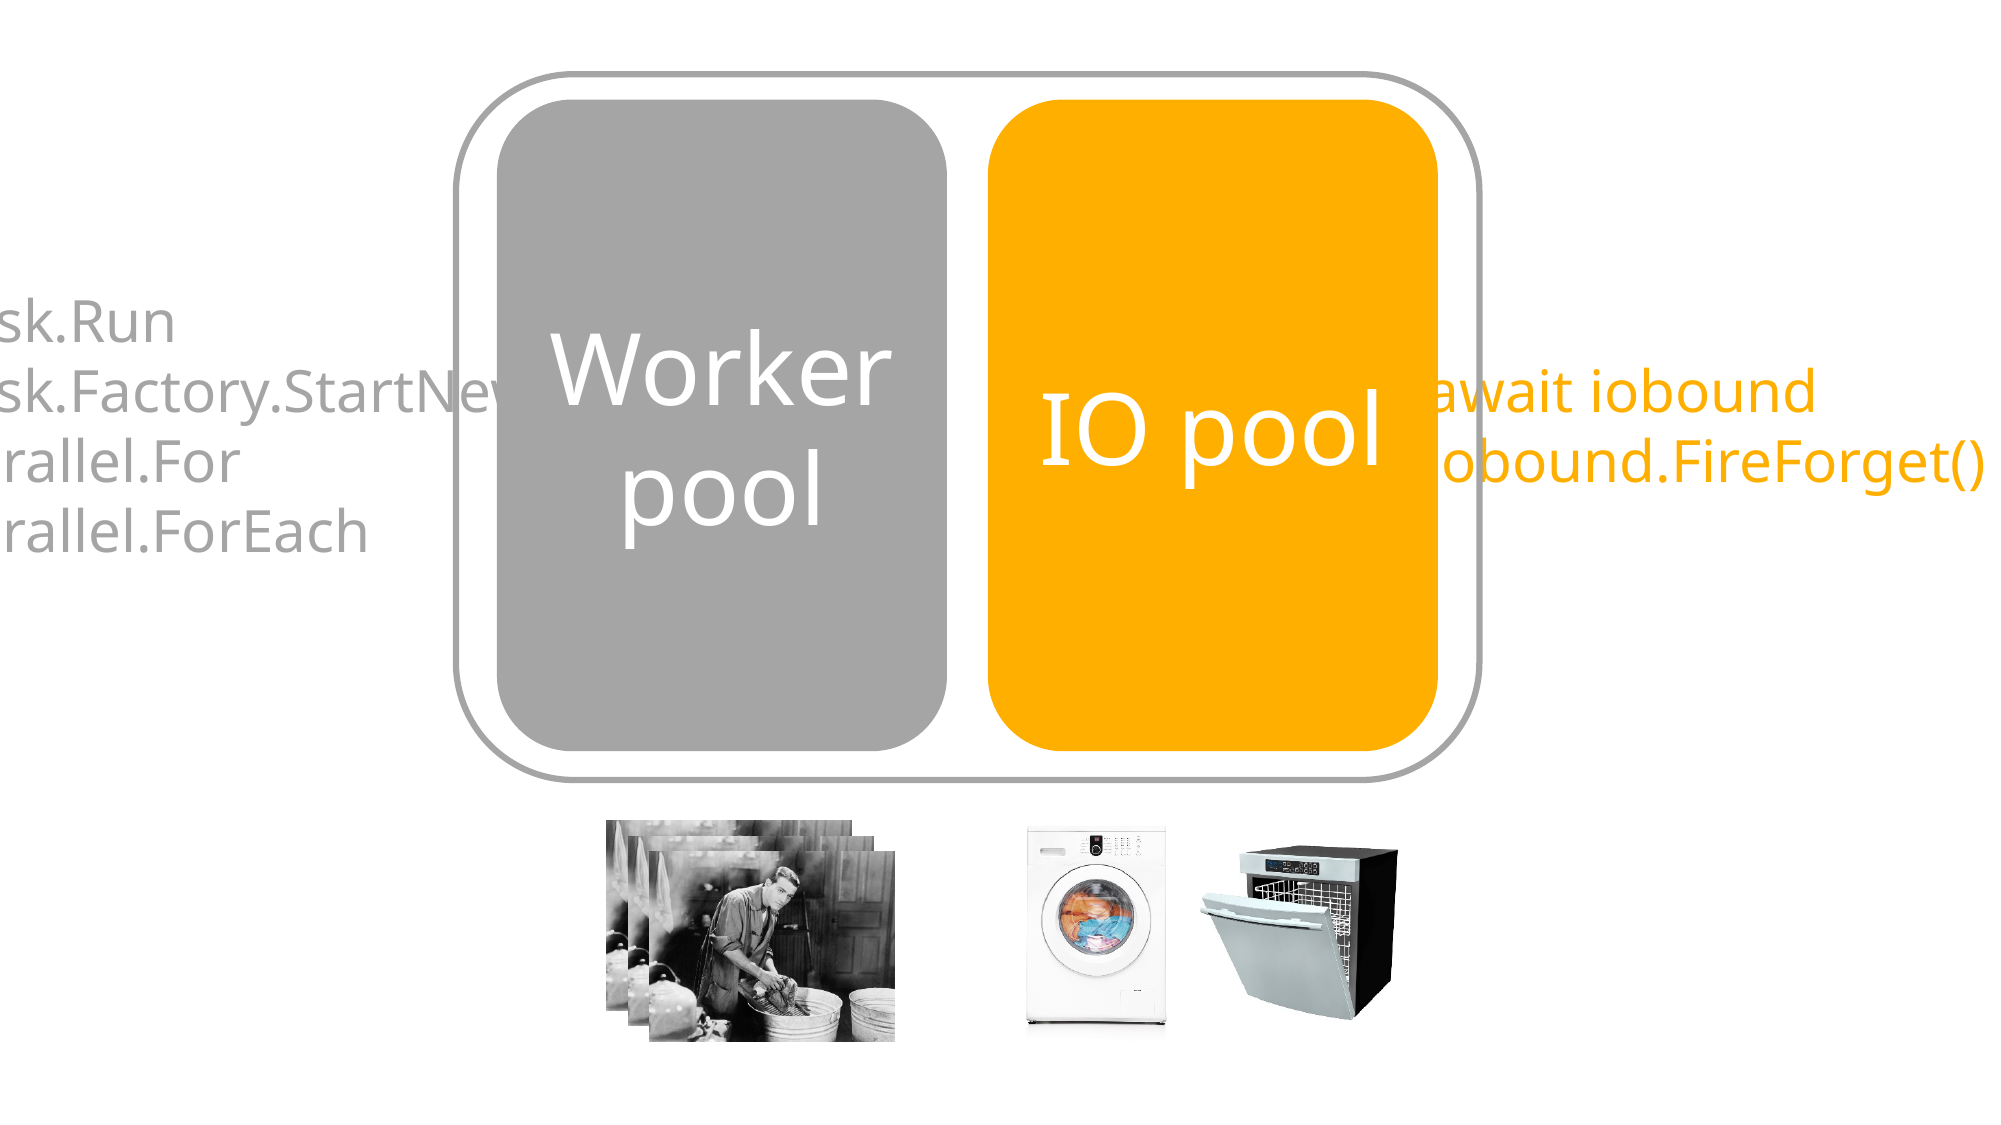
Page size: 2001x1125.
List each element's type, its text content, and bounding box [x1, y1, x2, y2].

picture [606, 820, 895, 1042]
text_box [454, 73, 1481, 782]
picture [1019, 813, 1176, 1042]
picture [1197, 836, 1404, 1026]
text_box await iobound iobound.FireForget() [1481, 347, 2000, 502]
text_box Task.Run Task.Factory.StartNew Parallel.For Parallel.ForEach [0, 276, 454, 572]
